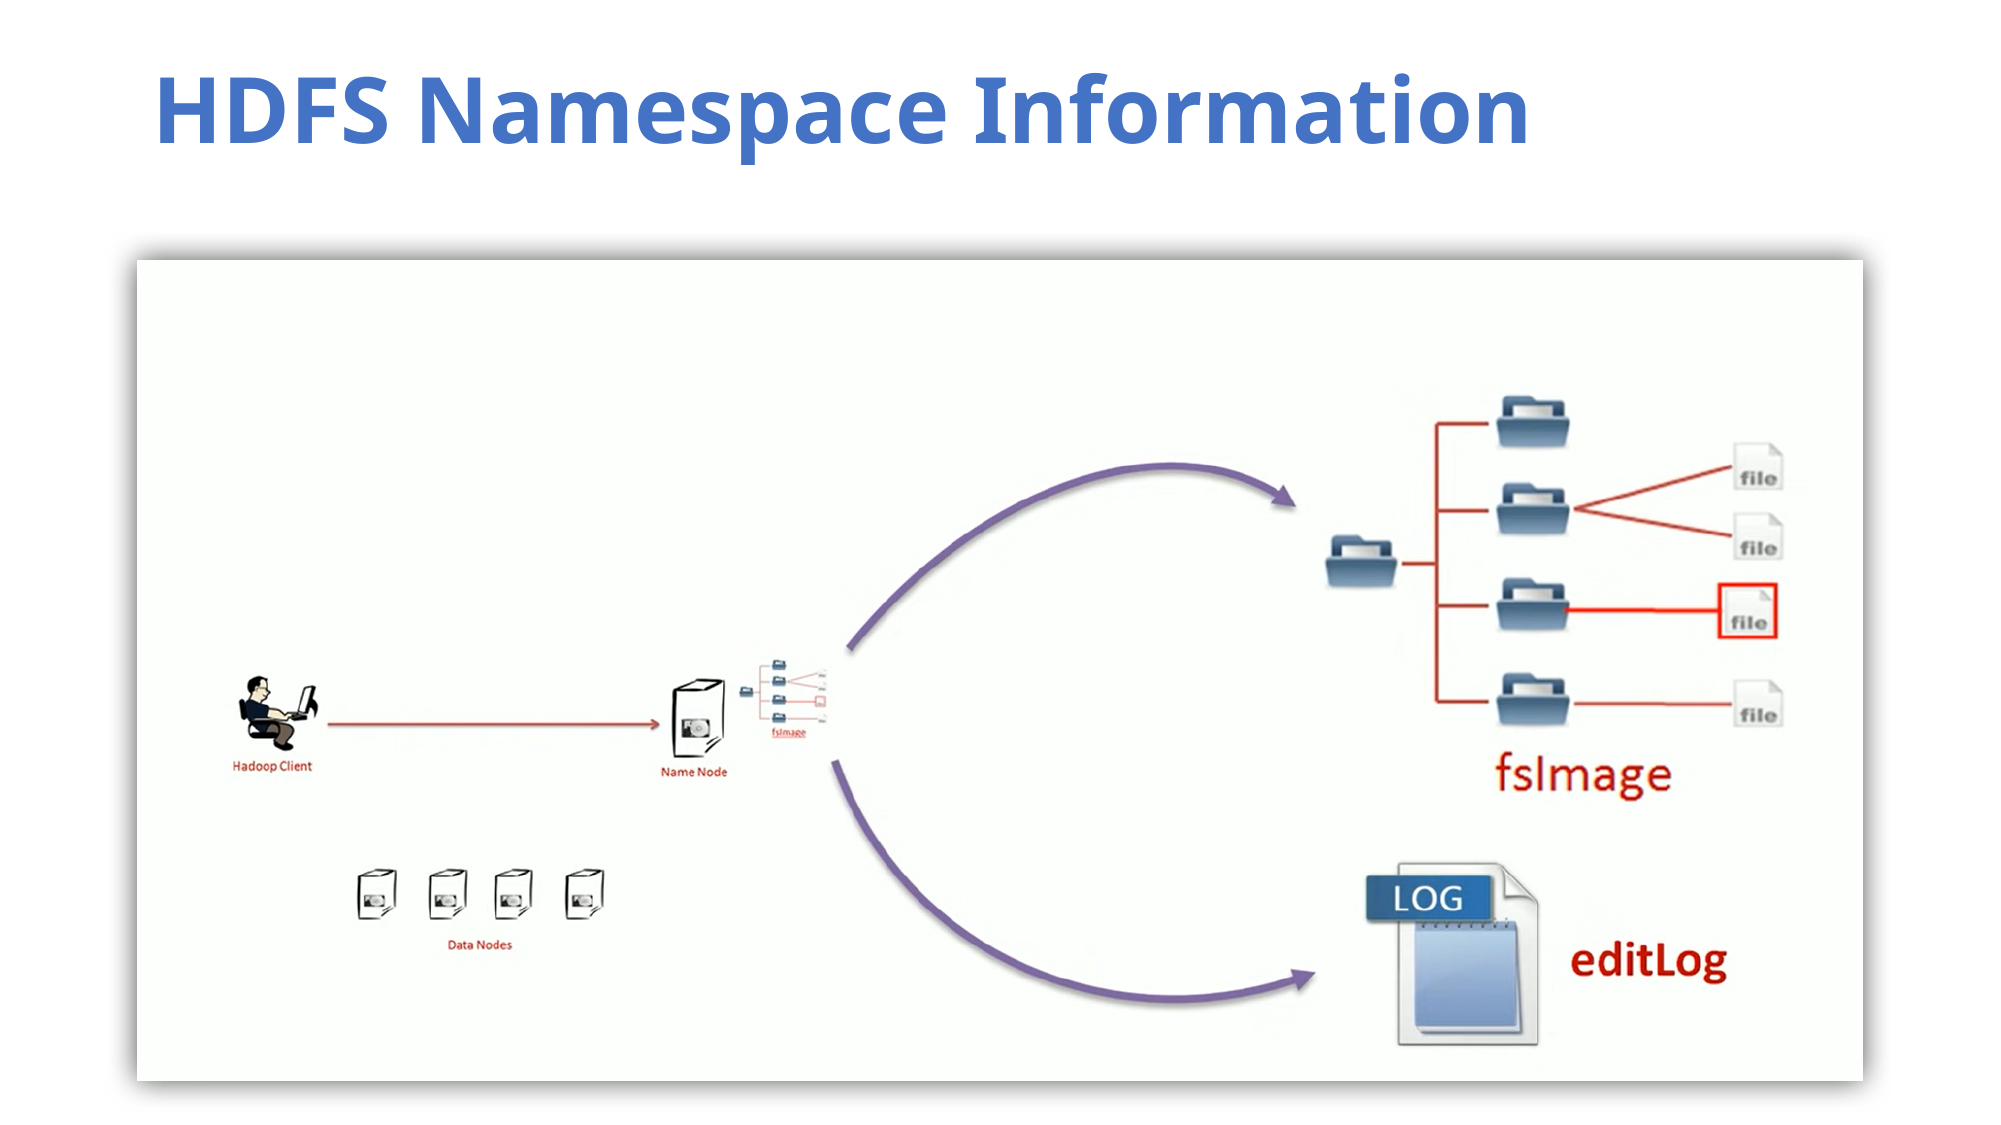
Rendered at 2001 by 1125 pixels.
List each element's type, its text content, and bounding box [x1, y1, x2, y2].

title HDFS Namespace Information [137, 59, 1863, 260]
picture [137, 260, 1863, 1081]
